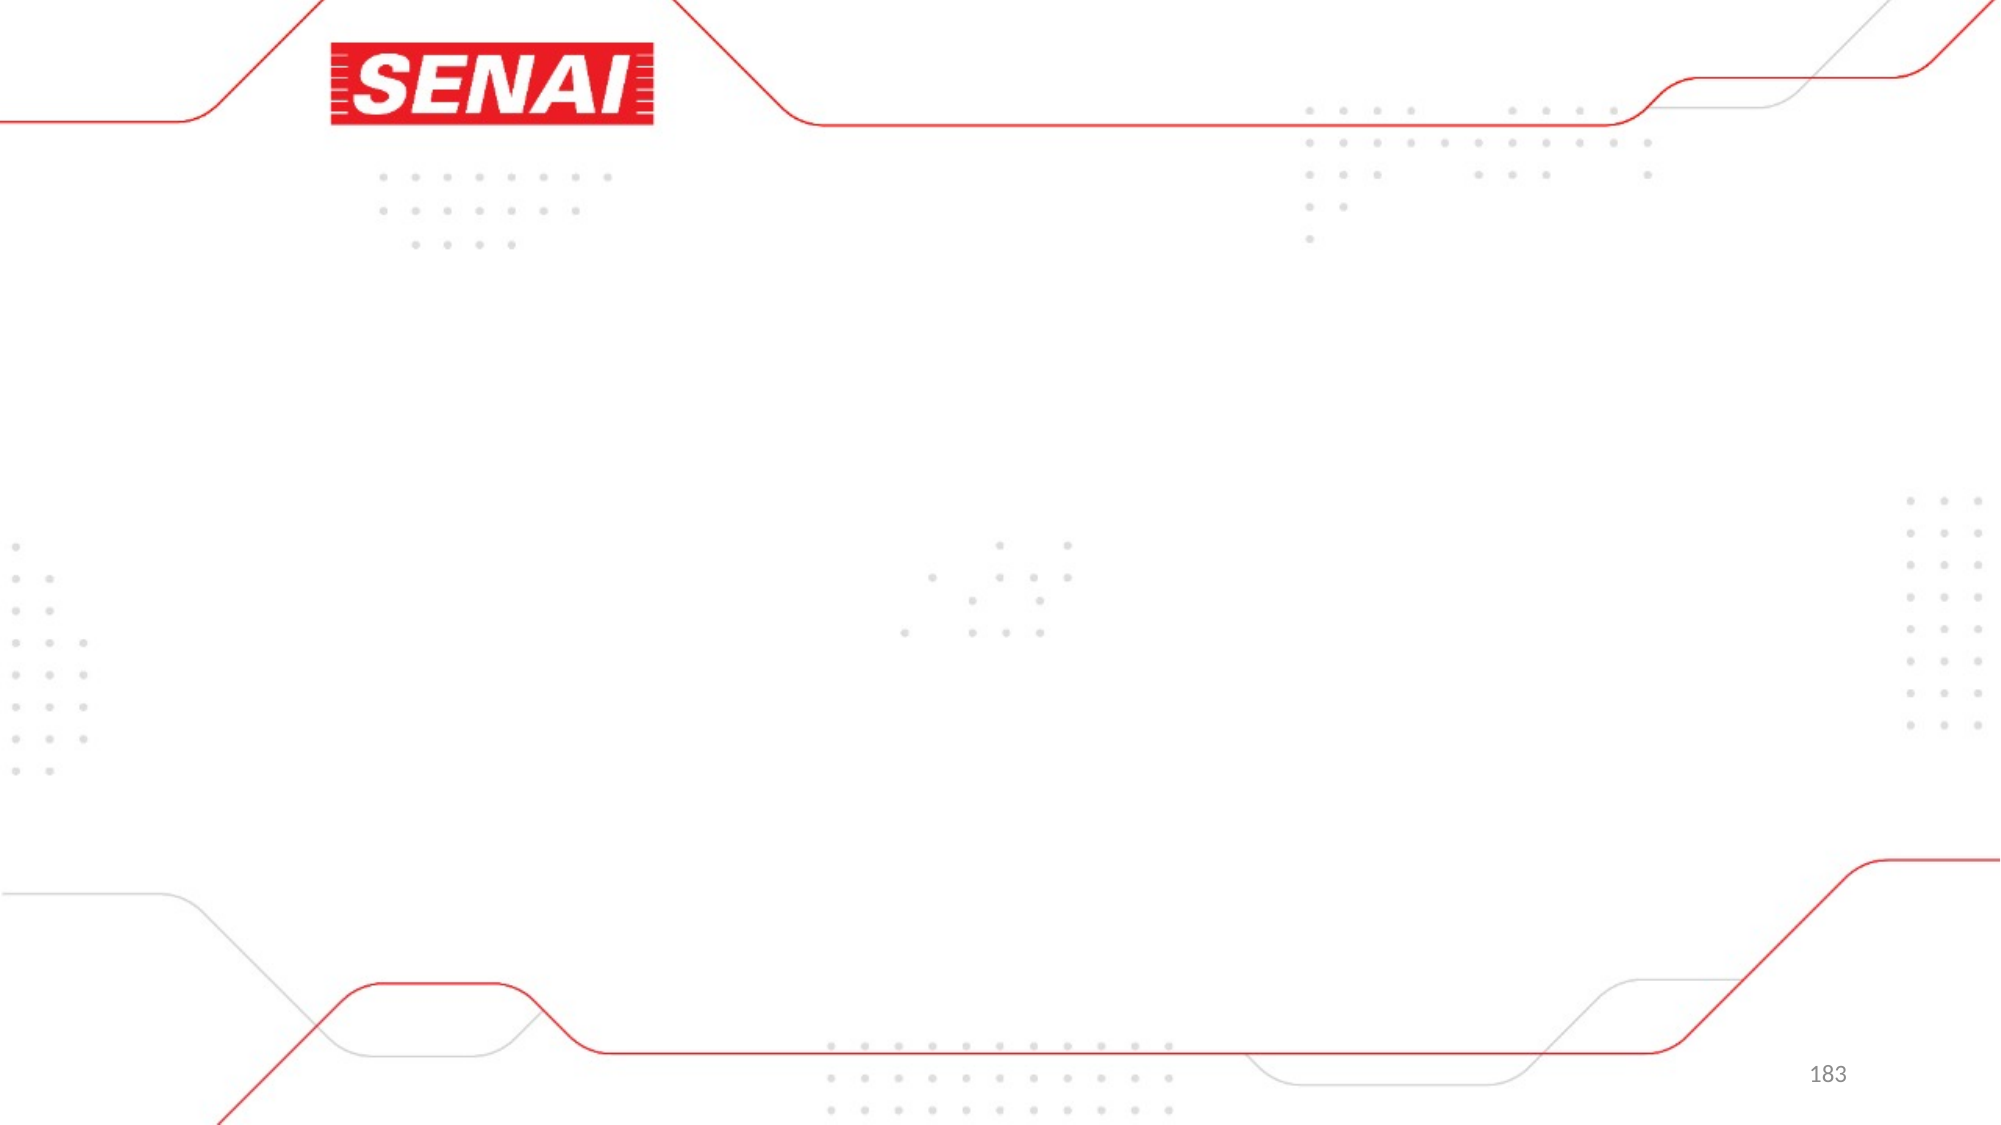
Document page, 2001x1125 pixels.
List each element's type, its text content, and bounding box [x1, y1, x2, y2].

slide_number 183 [1412, 1042, 1863, 1103]
picture [0, 0, 2001, 1125]
